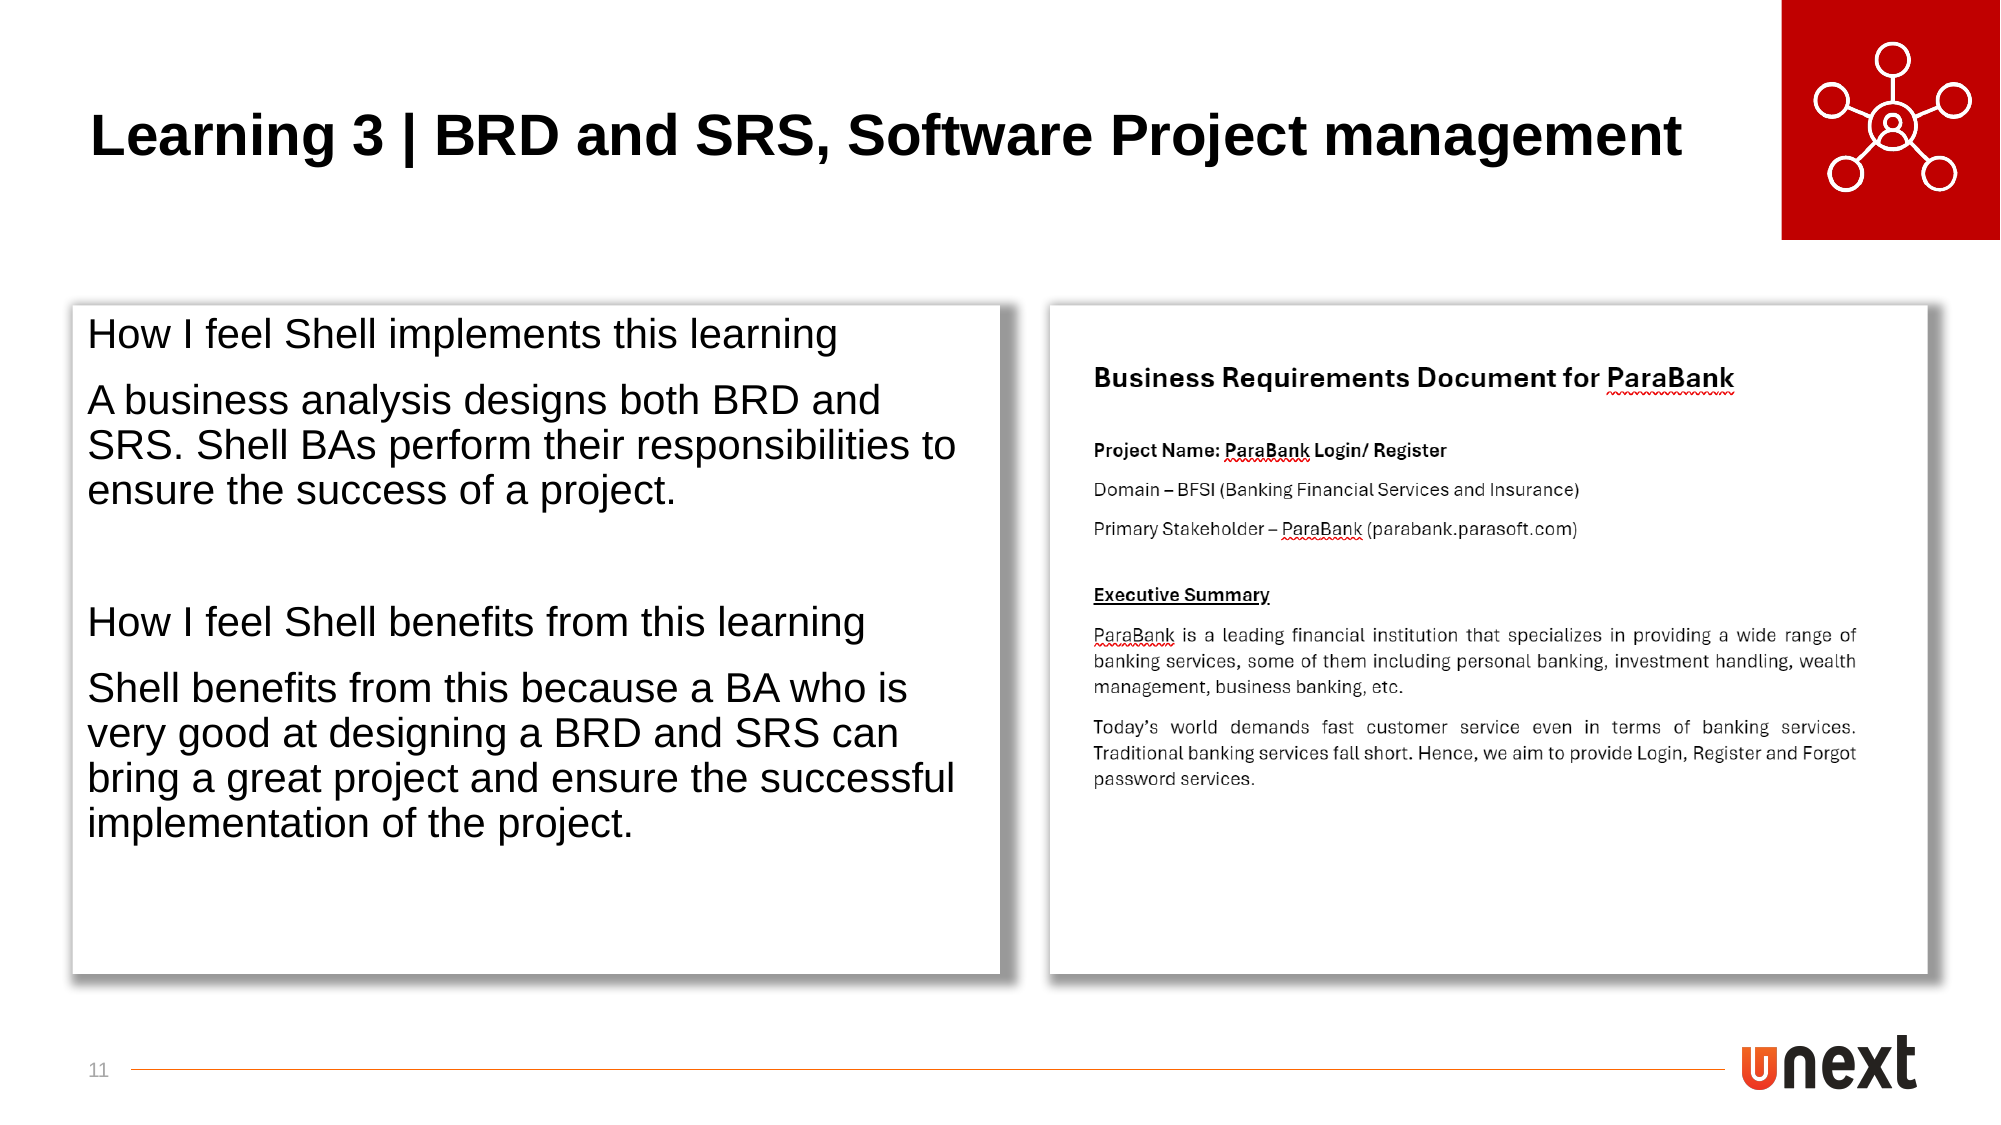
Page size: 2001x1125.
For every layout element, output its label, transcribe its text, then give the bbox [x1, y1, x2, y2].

text_box [1050, 305, 1928, 974]
text_box [1781, 0, 2000, 241]
picture [1073, 335, 1876, 790]
title Learning 3 | BRD and SRS, Software Project management [76, 78, 1795, 196]
text_box How I feel Shell implements this learning A business analysis designs both BRD and SRS. Shell BAs perform their responsibilities to ensure the success of a project. How I feel Shell benefits from this learning Shell benefits from this because a BA who is very good at designing a BRD and SRS can bring a great project and ensure the successful implementation of the project. [72, 305, 1000, 974]
slide_number 11 [48, 1047, 110, 1091]
picture [1742, 1035, 1917, 1090]
picture [1795, 19, 1990, 214]
